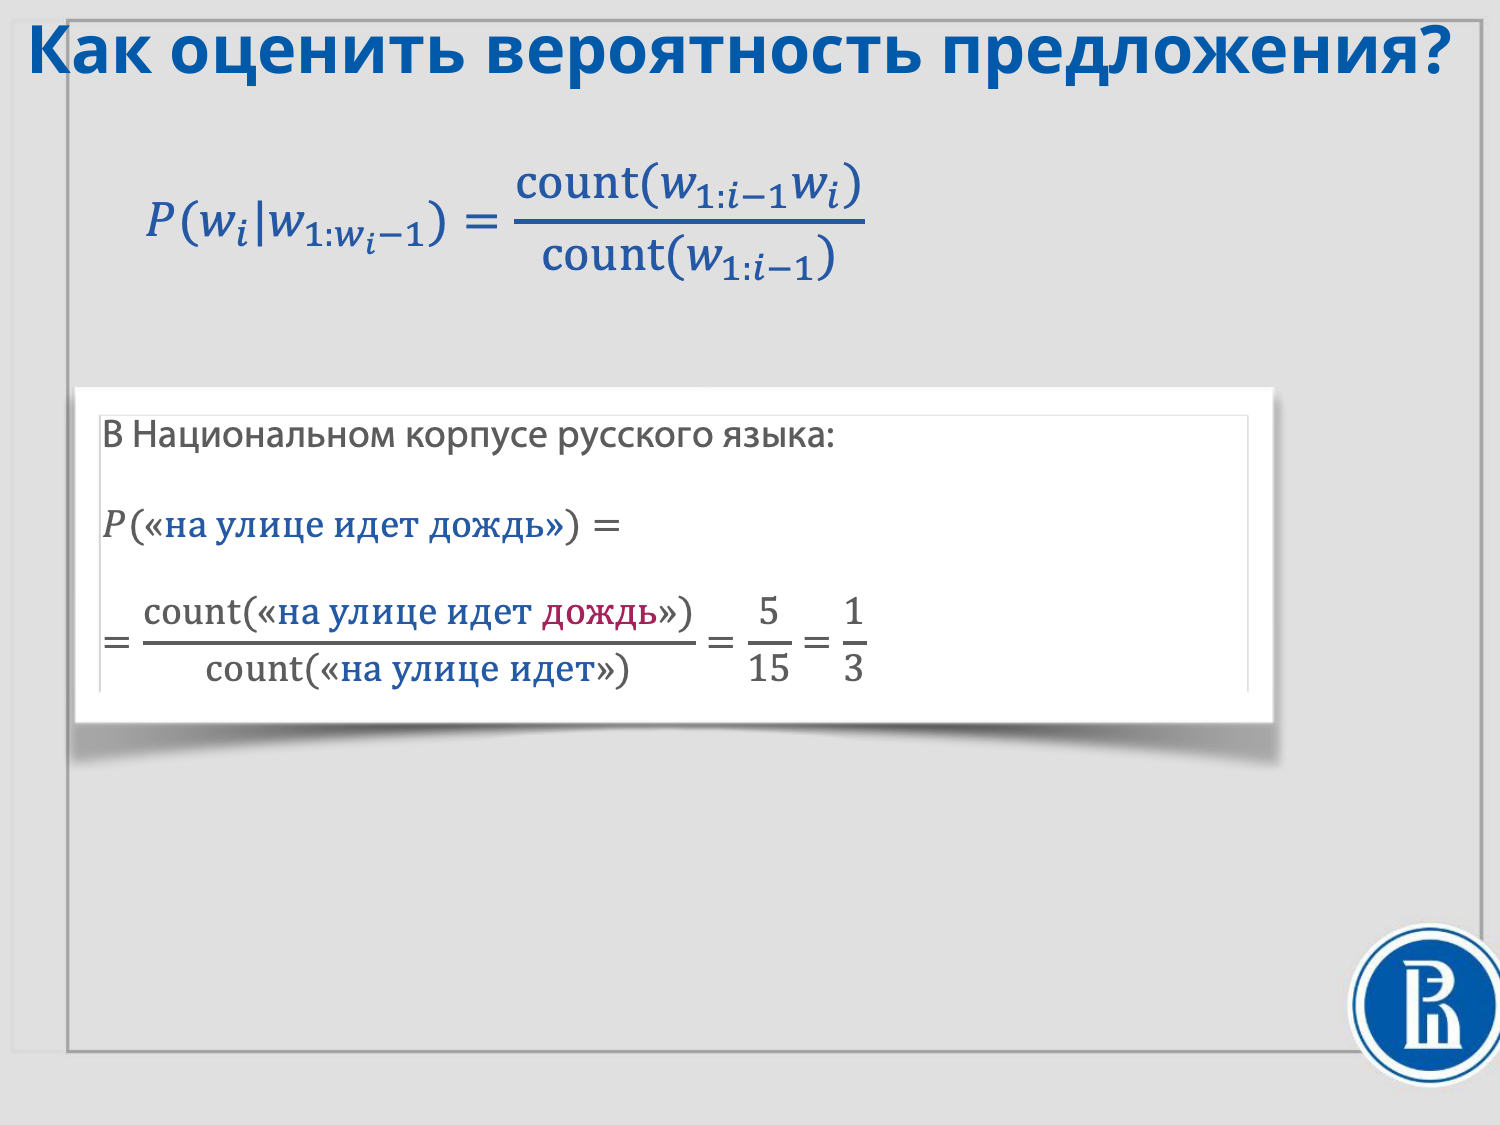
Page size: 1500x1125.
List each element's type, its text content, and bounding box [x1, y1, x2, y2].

picture [0, 98, 1500, 1125]
text_box Как оценить вероятность предложения? [0, 0, 1500, 98]
text_box [83, 150, 1417, 285]
